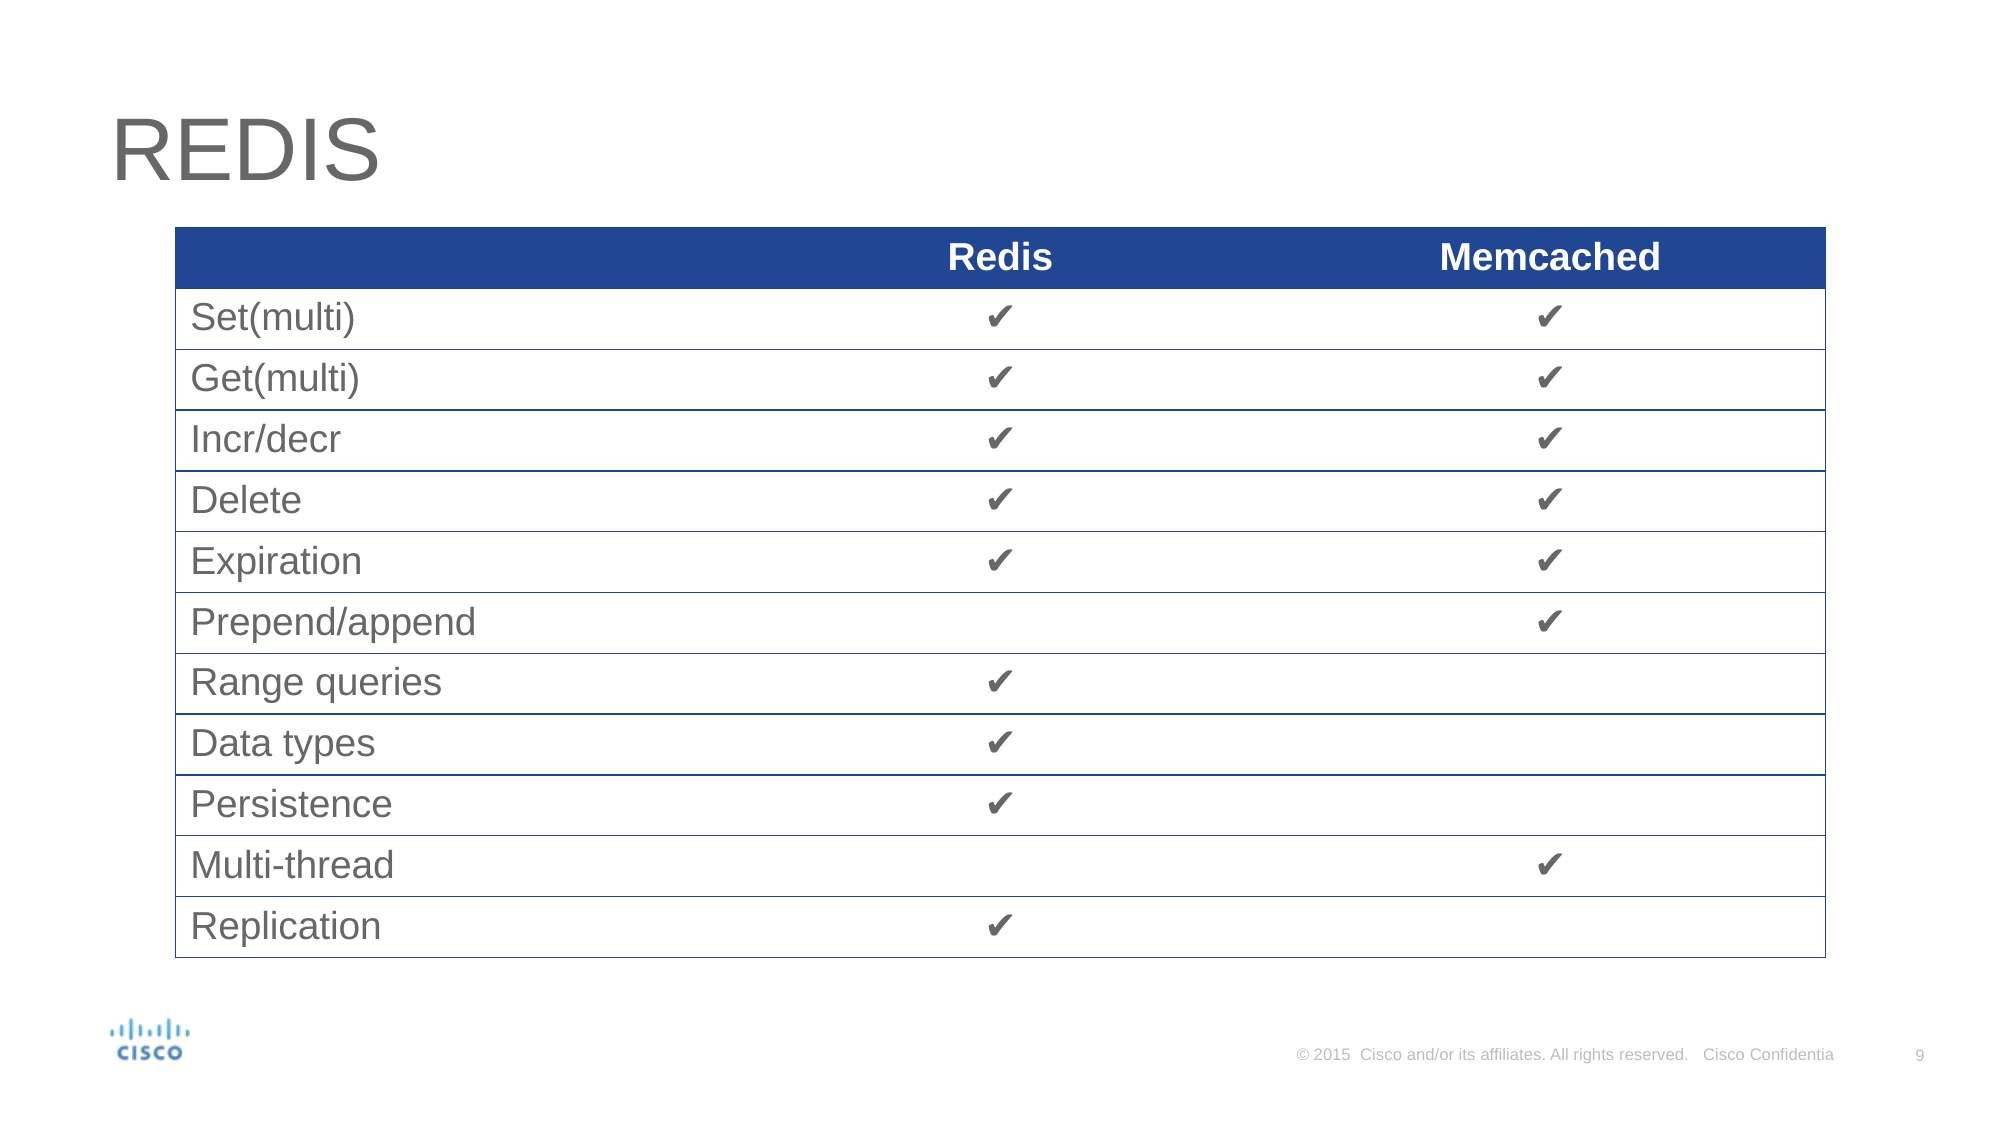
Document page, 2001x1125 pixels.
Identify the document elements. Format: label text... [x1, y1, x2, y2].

table_cell Delete [176, 472, 725, 531]
table_cell ✔️ [725, 715, 1275, 774]
table_cell ✔️ [725, 350, 1275, 409]
table_cell [1275, 715, 1825, 774]
table_cell Prepend/append [176, 593, 725, 653]
table_cell ✔️ [1275, 836, 1825, 896]
table_cell Range queries [176, 654, 725, 713]
table_cell [725, 593, 1275, 653]
table_cell Incr/decr [176, 411, 725, 470]
table_cell Get(multi) [176, 350, 725, 409]
table_cell Data types [176, 715, 725, 774]
table_cell Expiration [176, 532, 725, 592]
title REDIS [95, 74, 1922, 235]
table_cell Persistence [176, 776, 725, 835]
table_cell ✔️ [725, 897, 1275, 957]
table_cell Set(multi) [176, 289, 725, 349]
table_cell ✔️ [1275, 472, 1825, 531]
table_cell [725, 836, 1275, 896]
table_cell [1275, 897, 1825, 957]
table_cell Replication [176, 897, 725, 957]
table_cell Multi-thread [176, 836, 725, 896]
picture [103, 1011, 198, 1070]
table_cell ✔️ [725, 289, 1275, 349]
table_cell ✔️ [725, 532, 1275, 592]
table_cell ✔️ [1275, 289, 1825, 349]
table_header Memcached [1275, 228, 1825, 288]
table_cell ✔️ [725, 411, 1275, 470]
table_cell ✔️ [1275, 593, 1825, 653]
table_cell ✔️ [1275, 532, 1825, 592]
table_cell ✔️ [725, 472, 1275, 531]
table_cell ✔️ [1275, 411, 1825, 470]
table_cell ✔️ [725, 776, 1275, 835]
table_cell [1275, 654, 1825, 713]
table_cell ✔️ [1275, 350, 1825, 409]
table_header [176, 228, 725, 288]
table_cell ✔️ [725, 654, 1275, 713]
table_header Redis [725, 228, 1275, 288]
table_cell [1275, 776, 1825, 835]
